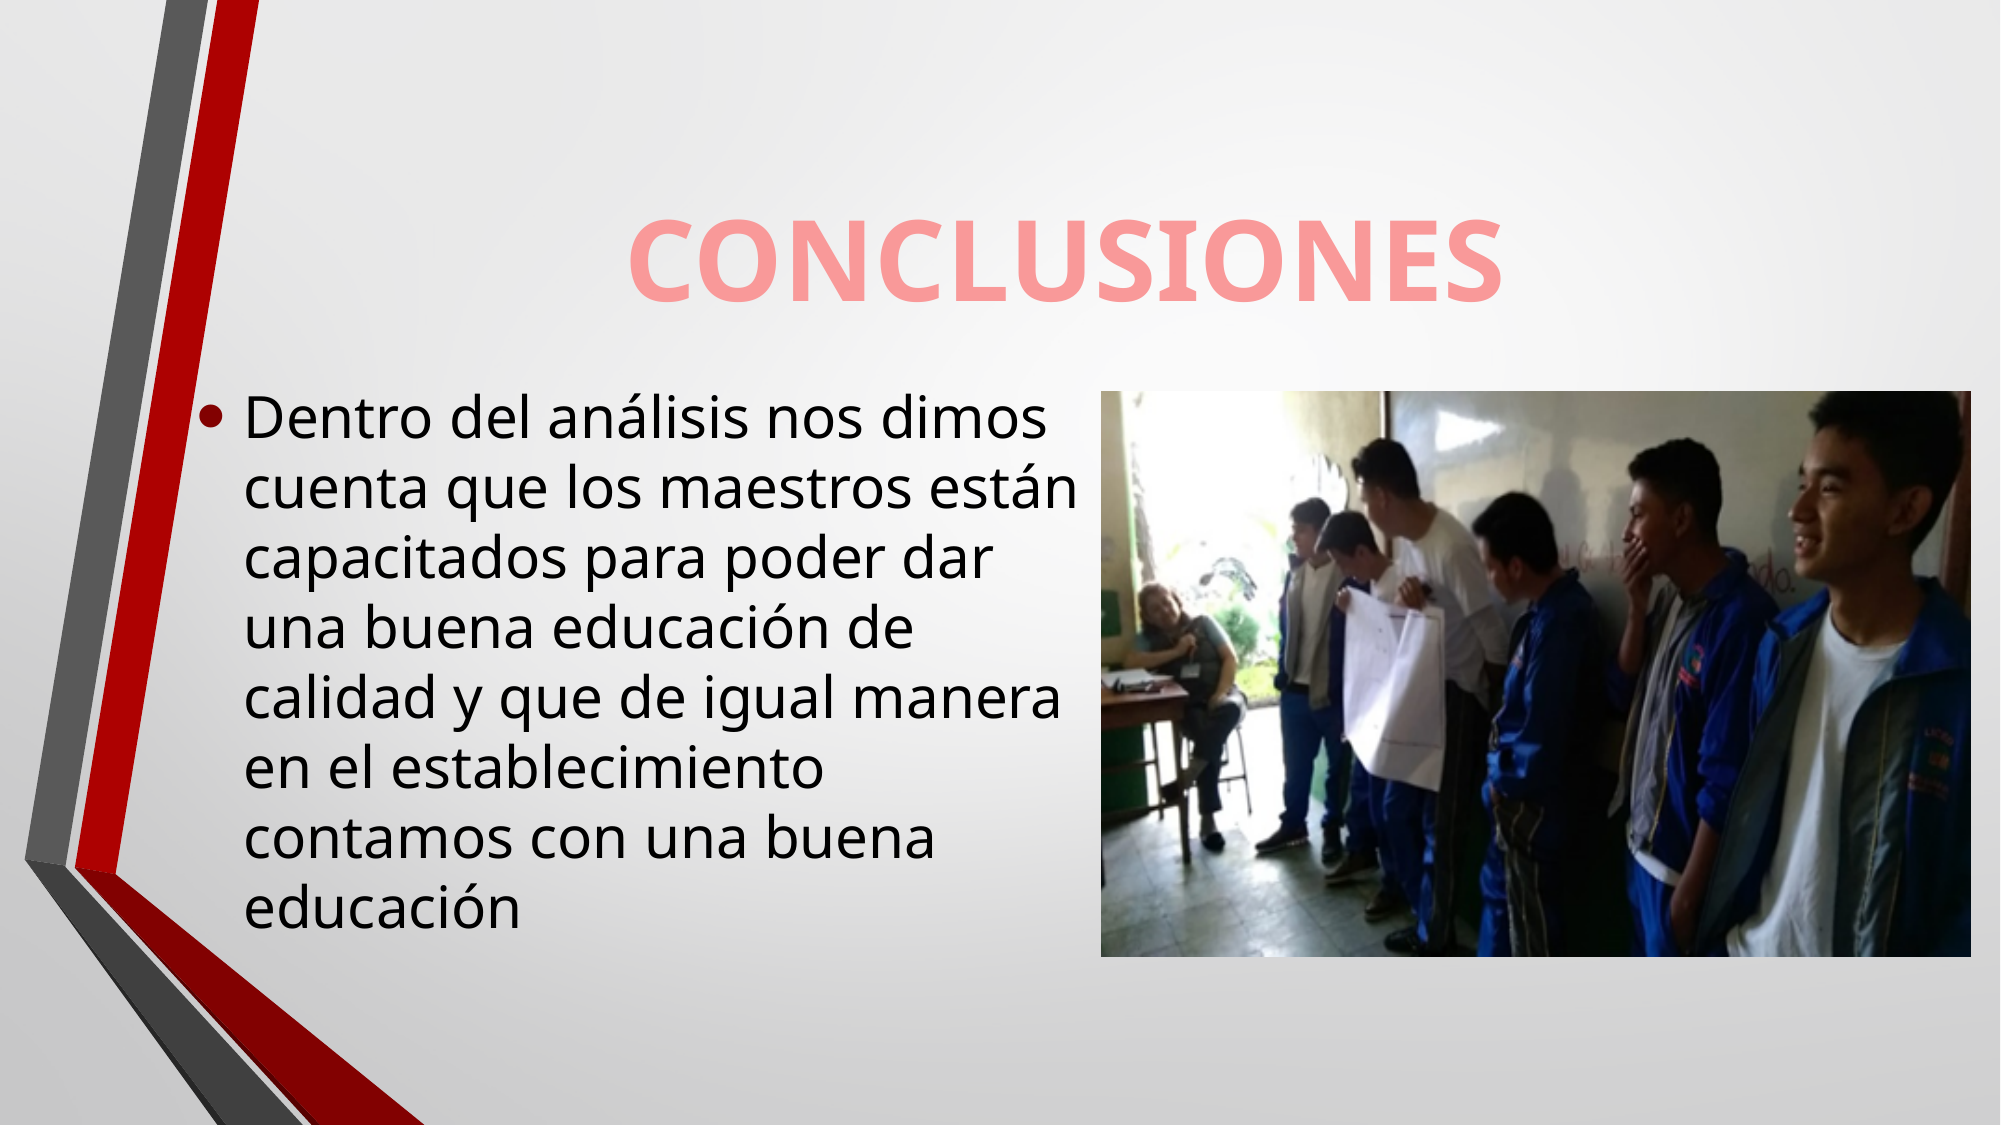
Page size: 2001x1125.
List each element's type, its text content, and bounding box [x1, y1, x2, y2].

list Dentro del análisis nos dimos cuenta que los maestros están capacitados para poder dar una buena educación de calidad y que de igual manera en el establecimiento contamos con una buena educación [181, 357, 1102, 964]
picture [1100, 391, 1971, 957]
title CONCLUSIONES [243, 112, 1887, 391]
